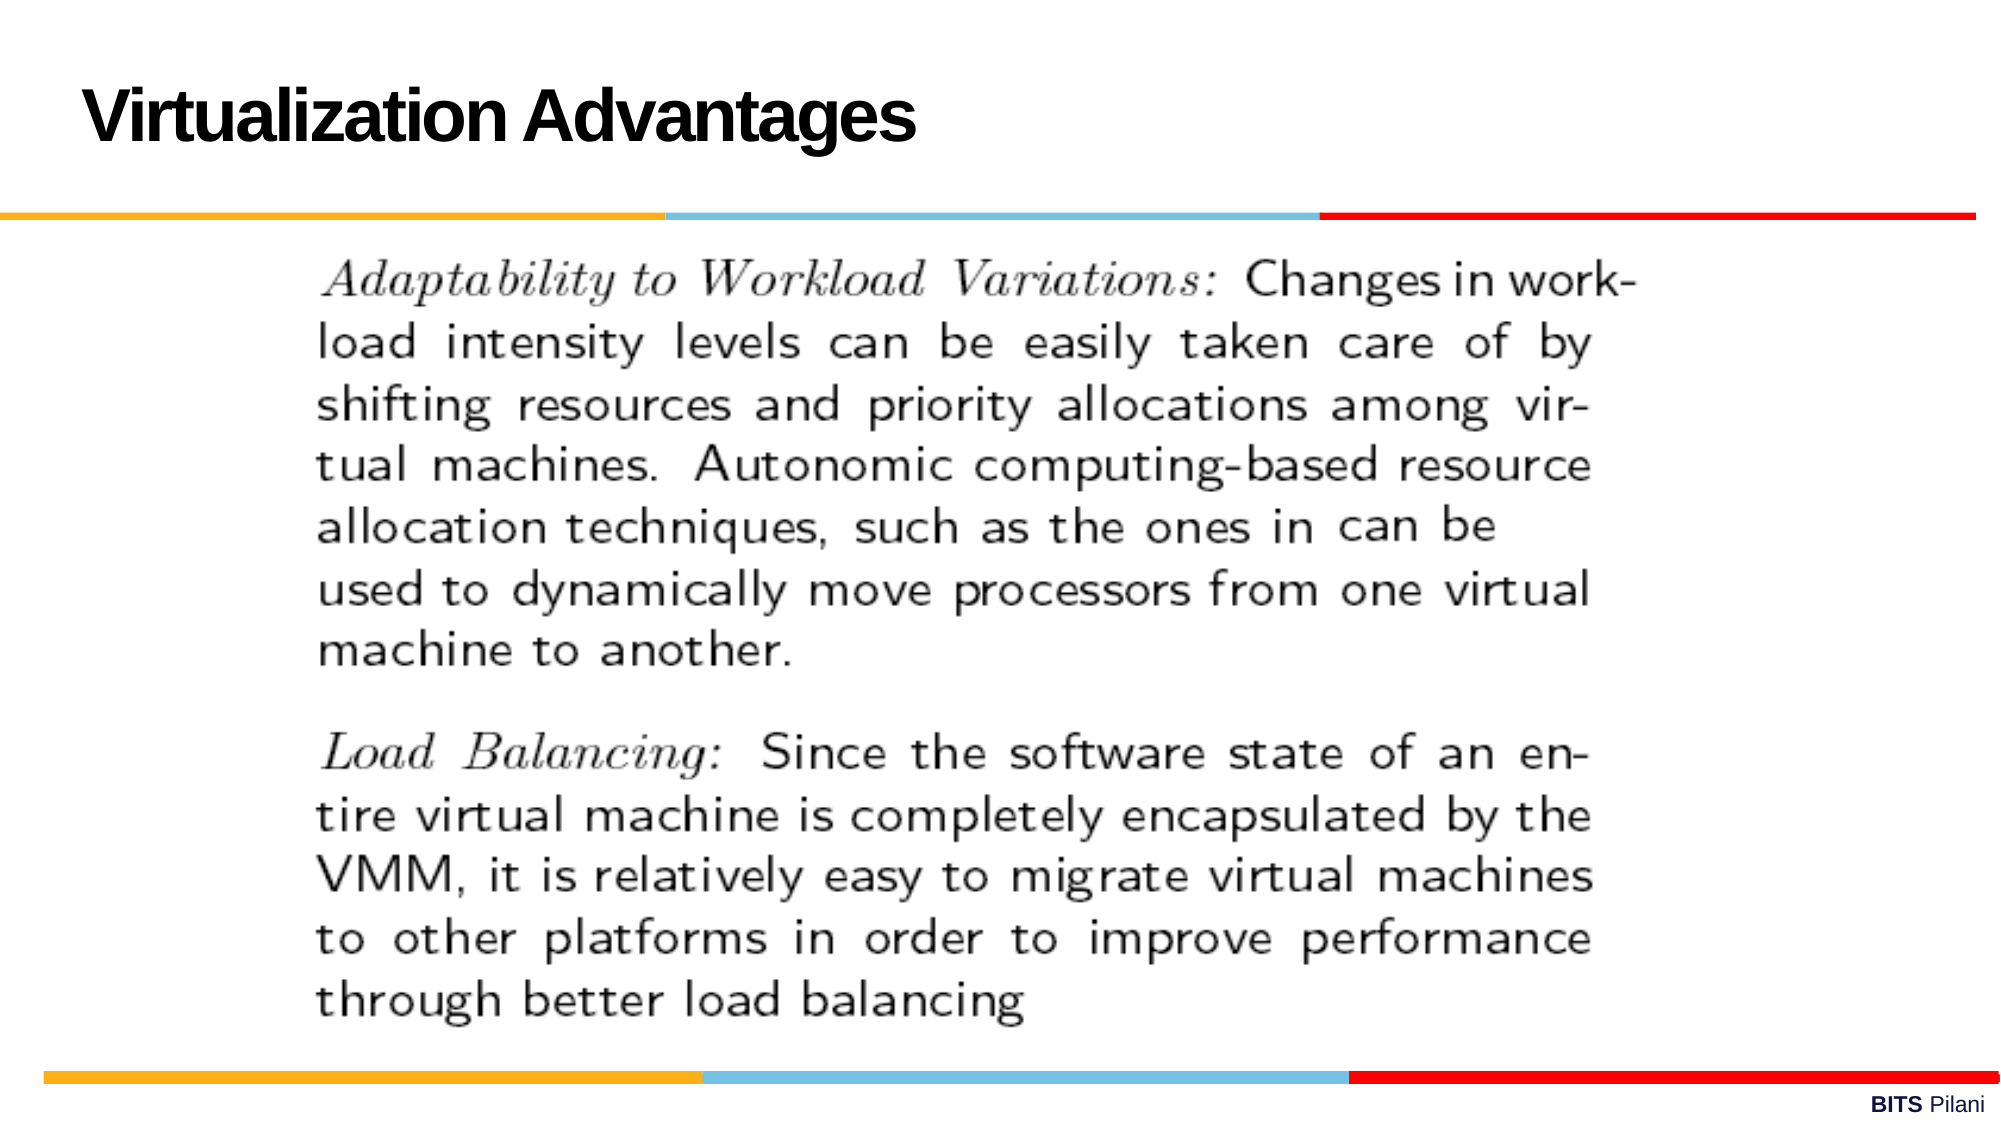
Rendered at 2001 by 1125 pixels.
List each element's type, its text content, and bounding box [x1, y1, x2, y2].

list Virtualization Advantages [66, 24, 1951, 213]
picture [312, 249, 1650, 1037]
